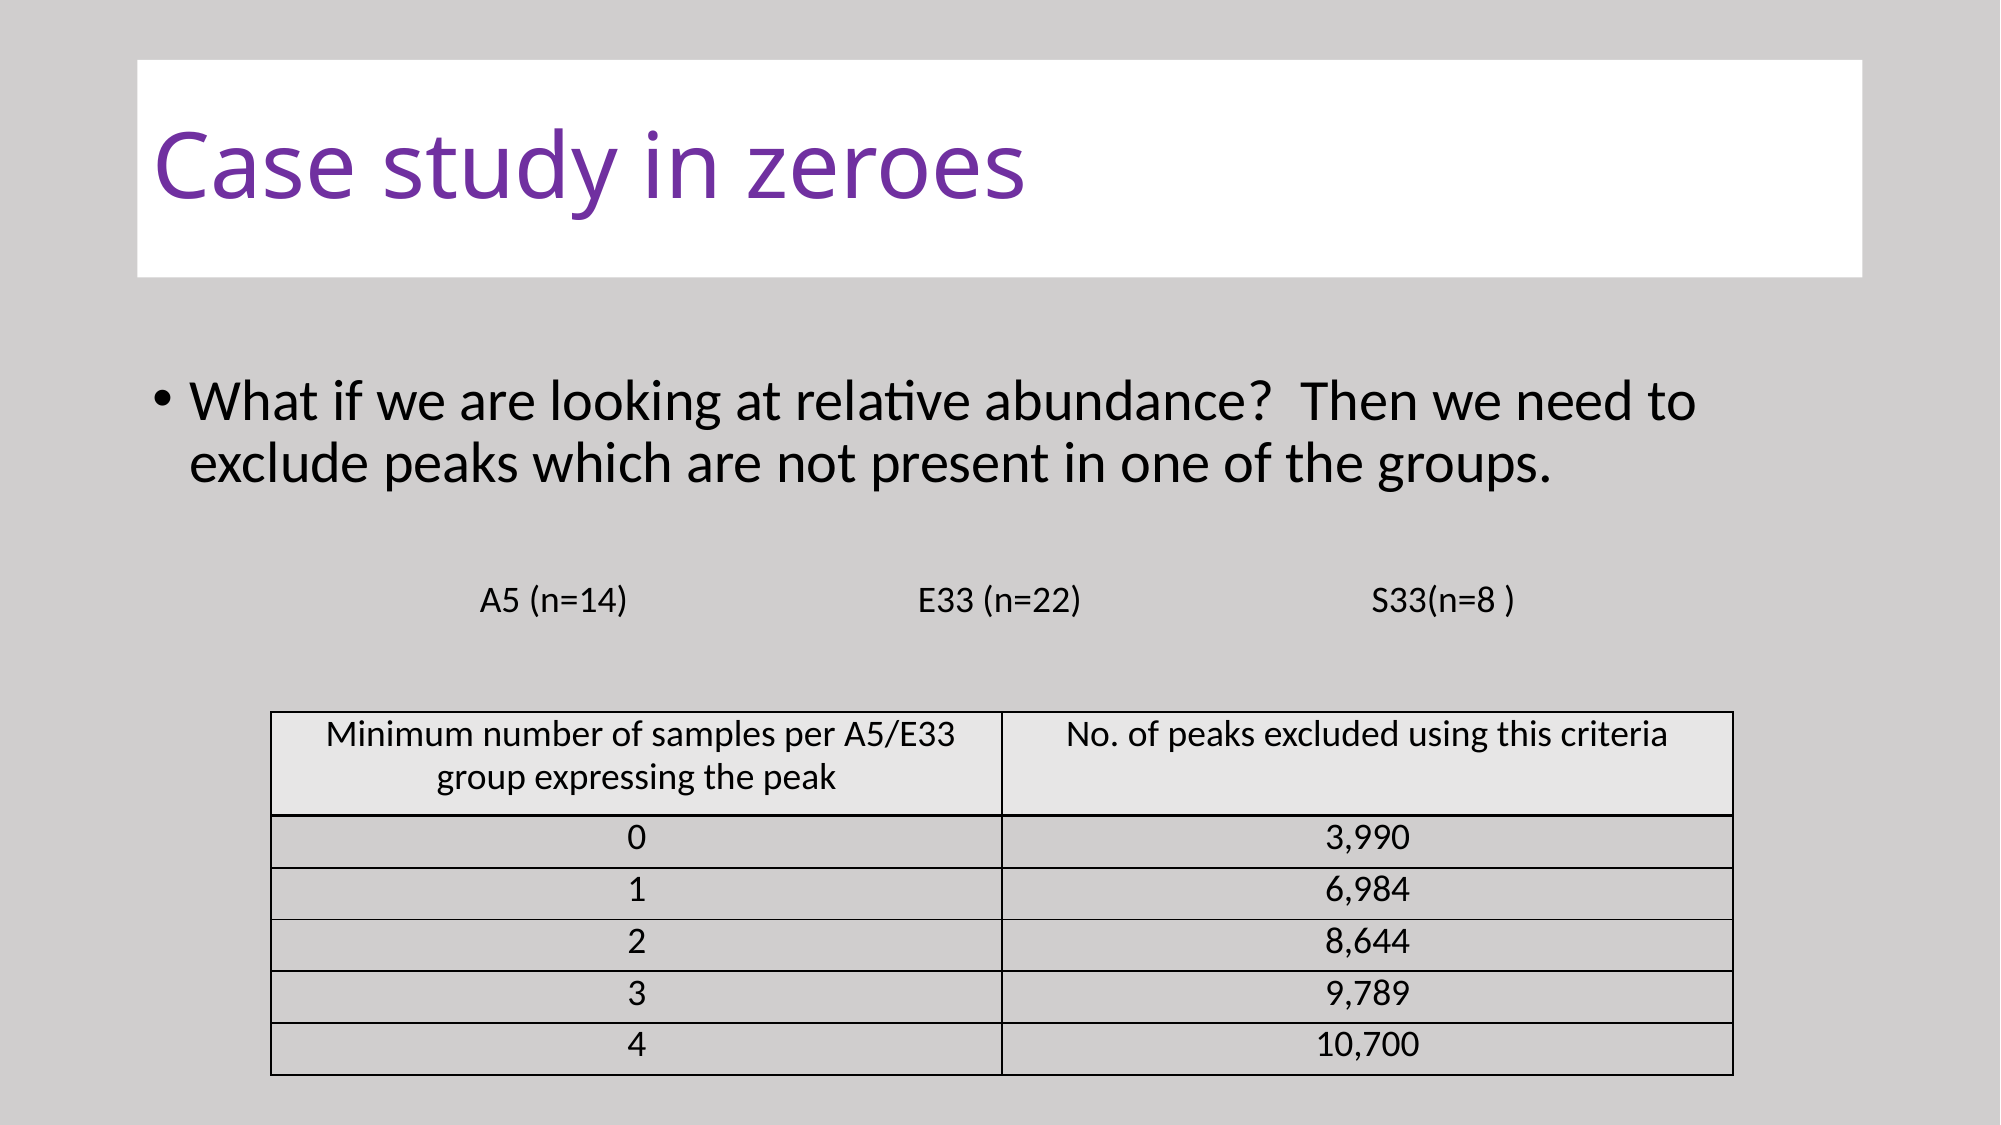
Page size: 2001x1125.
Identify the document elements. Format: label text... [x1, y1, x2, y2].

table_cell 4 [272, 1024, 1001, 1074]
table_cell 3,990 [1003, 817, 1732, 867]
table_cell 10,700 [1003, 1024, 1732, 1074]
table_cell 1 [272, 869, 1001, 919]
table_cell 2 [272, 920, 1001, 970]
table_cell 0 [272, 817, 1001, 867]
text_box E33 (n=22) [903, 567, 1097, 628]
list What if we are looking at relative abundance? Then we need to exclude peaks which are not present in one of the groups. [137, 362, 1863, 520]
text_box A5 (n=14) [465, 567, 643, 628]
table_cell 9,789 [1003, 972, 1732, 1022]
title Case study in zeroes [137, 59, 1863, 278]
table_cell 3 [272, 972, 1001, 1022]
table_header No. of peaks excluded using this criteria [1003, 713, 1732, 814]
text_box S33(n=8 ) [1356, 567, 1531, 628]
table_header Minimum number of samples per A5/E33 group expressing the peak [272, 713, 1001, 814]
table_cell 8,644 [1003, 920, 1732, 970]
table_cell 6,984 [1003, 869, 1732, 919]
